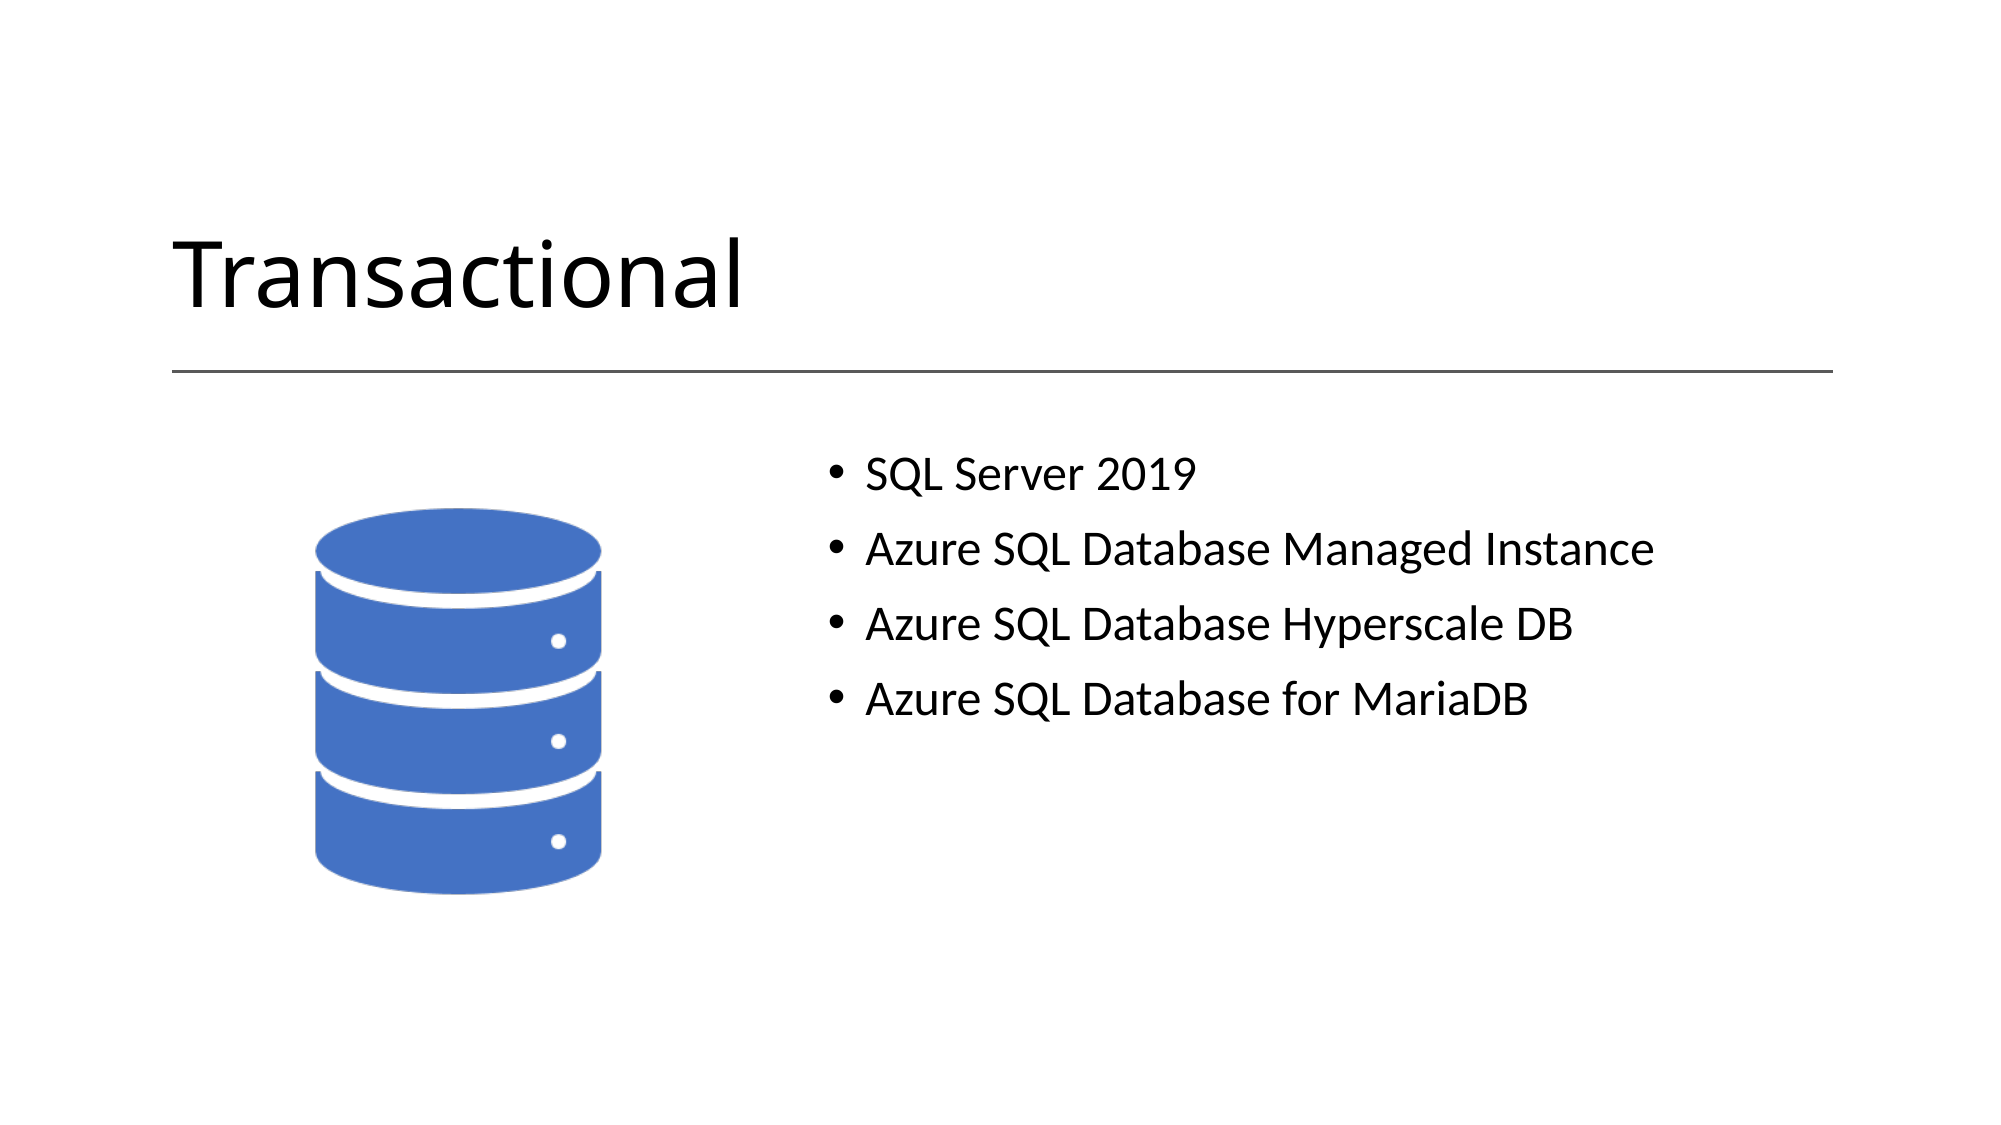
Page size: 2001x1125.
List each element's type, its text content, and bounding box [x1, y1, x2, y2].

picture [218, 461, 699, 942]
list SQL Server 2019 Azure SQL Database Managed Instance Azure SQL Database Hyperscale DB Azure SQL Database for MariaDB [812, 440, 1844, 968]
title Transactional [157, 160, 1895, 335]
